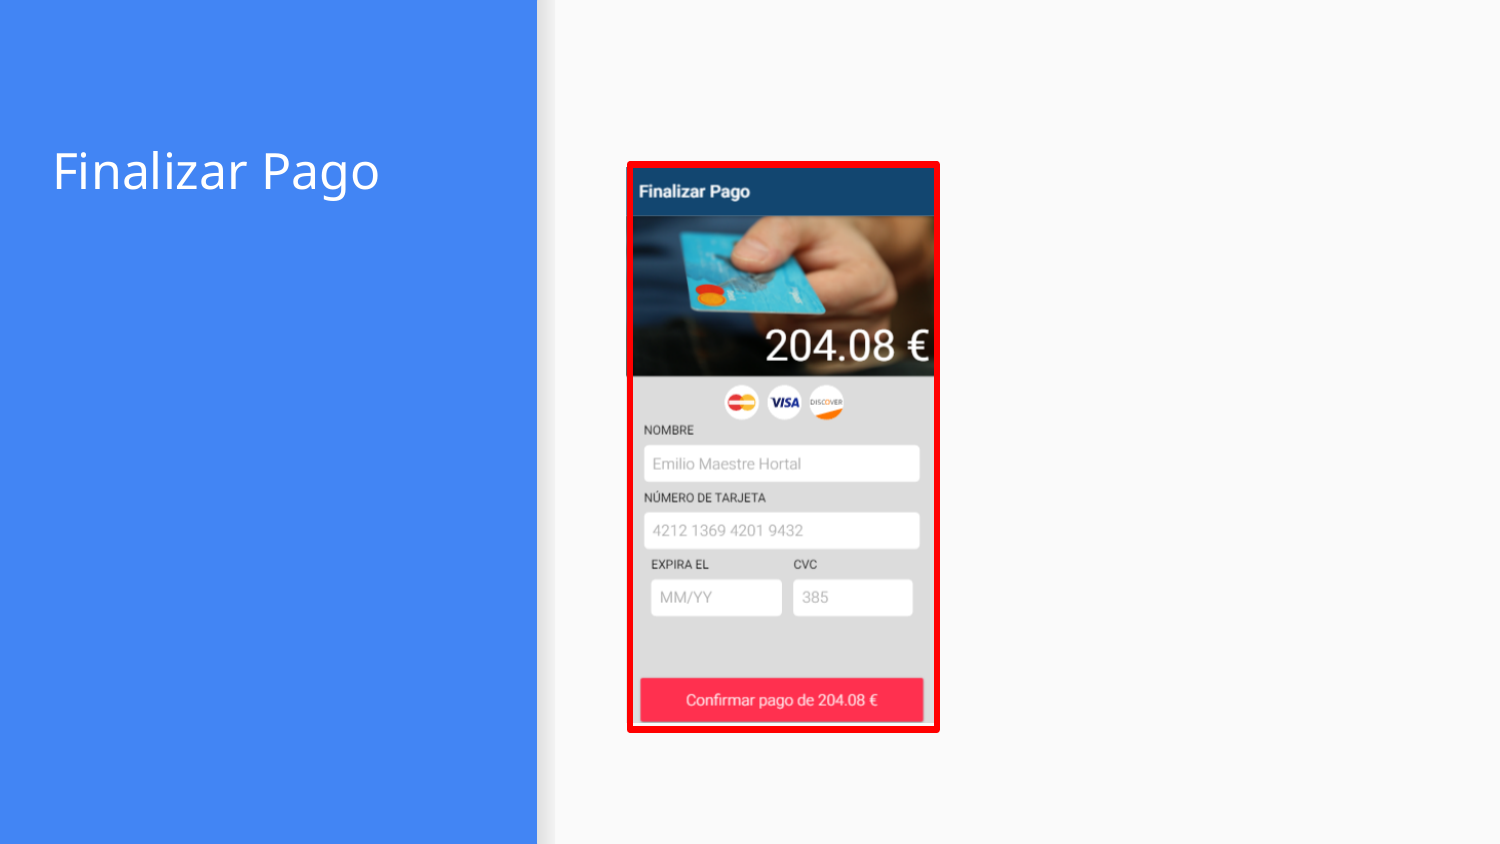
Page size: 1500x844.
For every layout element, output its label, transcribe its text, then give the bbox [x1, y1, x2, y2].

title Finalizar Pago [37, 58, 524, 216]
picture [626, 167, 939, 723]
